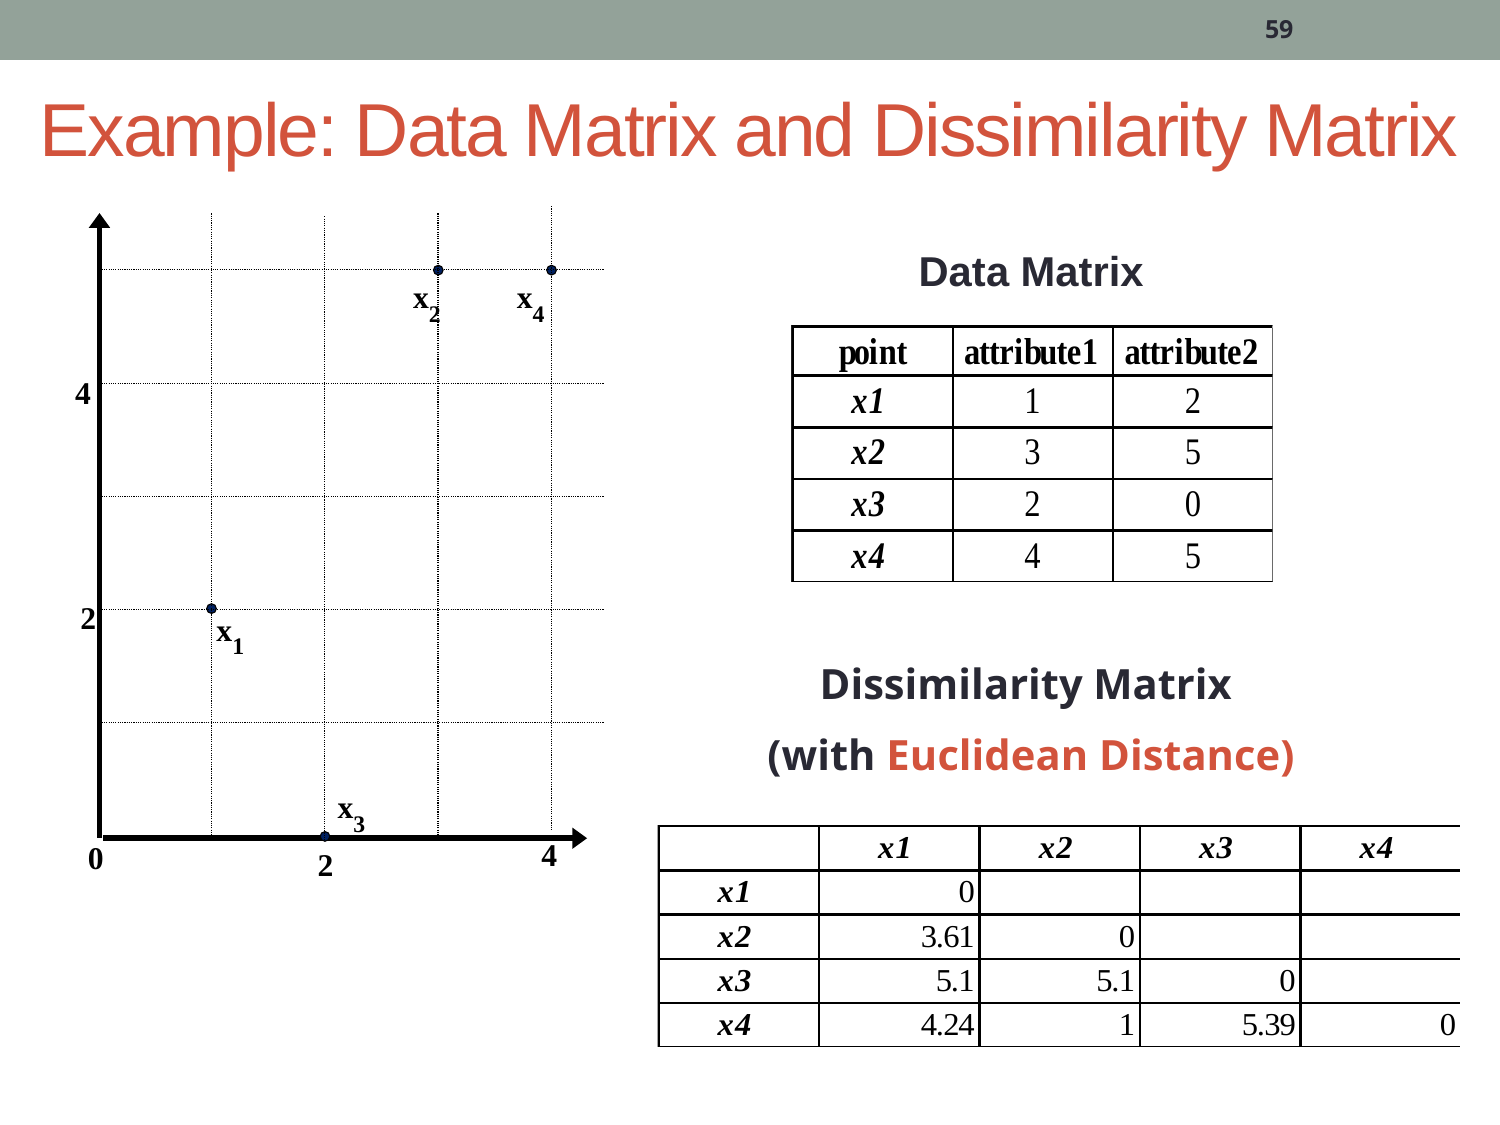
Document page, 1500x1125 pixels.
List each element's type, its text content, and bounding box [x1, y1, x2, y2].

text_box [791, 324, 1276, 585]
title Example: Data Matrix and Dissimilarity Matrix [24, 32, 1500, 220]
text_box Dissimilarity Matrix (with Euclidean Distance) [637, 650, 1425, 786]
text_box Data Matrix [762, 237, 1300, 303]
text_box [69, 199, 613, 888]
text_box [657, 824, 1463, 1050]
slide_number 59 [1250, 3, 1425, 32]
